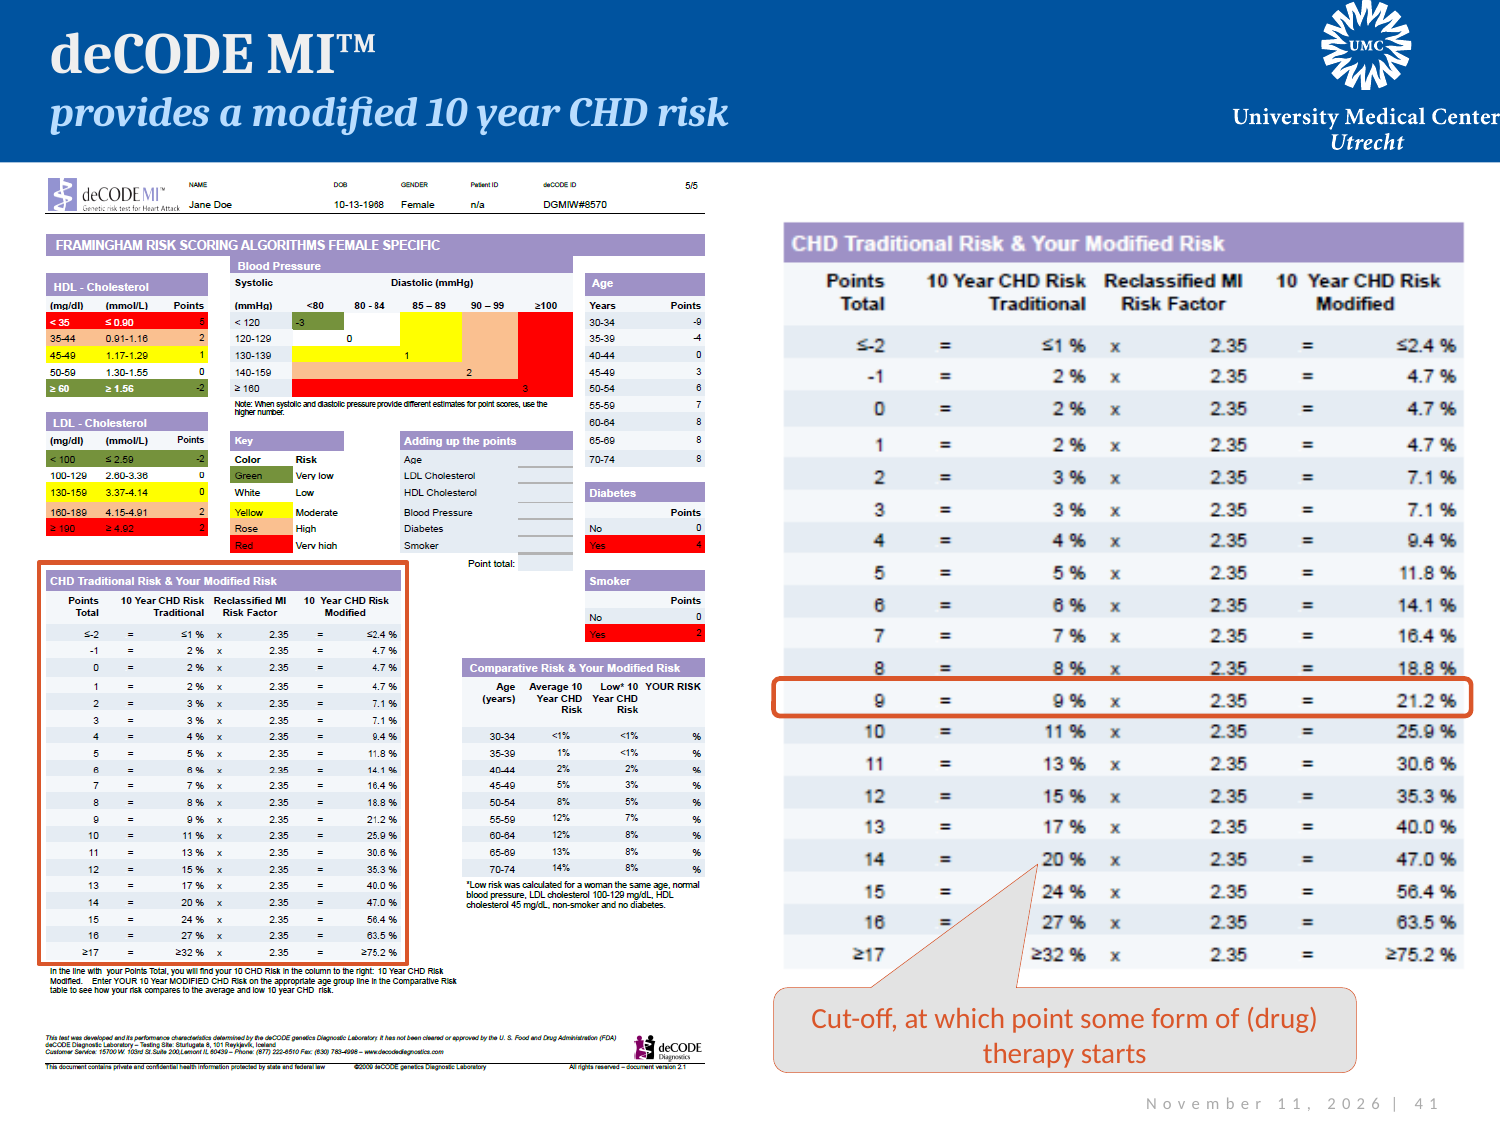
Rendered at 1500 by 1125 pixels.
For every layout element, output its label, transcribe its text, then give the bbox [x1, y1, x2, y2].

text_box Cut-off, at which point some form of (drug) therapy starts [771, 982, 1359, 1075]
picture [38, 172, 714, 1073]
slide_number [1068, 1087, 1453, 1118]
title deCODE MI™ provides a modified 10 year CHD risk [34, 0, 1238, 151]
picture [769, 207, 1471, 974]
